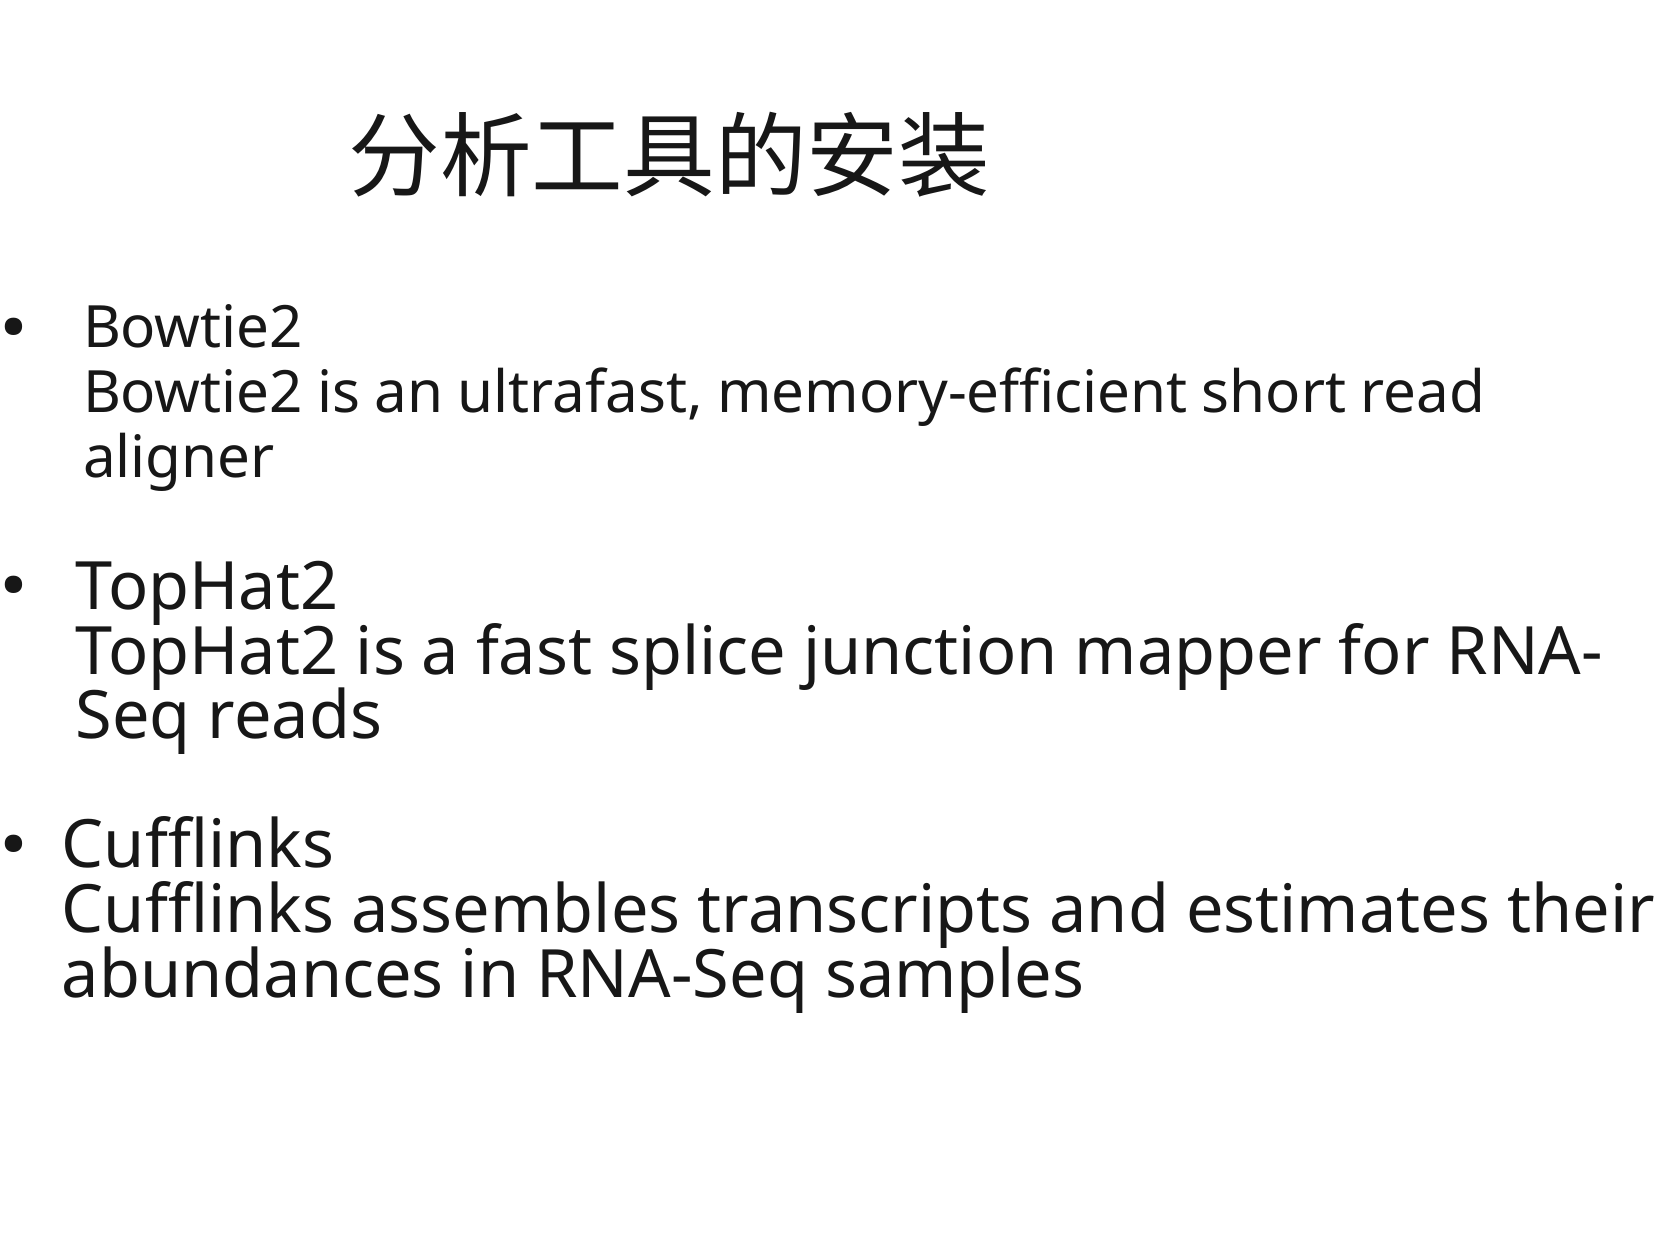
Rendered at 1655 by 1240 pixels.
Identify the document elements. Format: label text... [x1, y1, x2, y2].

text_box ● [1, 570, 26, 608]
text_box 分析工具的安装 [348, 102, 991, 216]
text_box TopHat2 TopHat2 is a fast splice junction mapper for RNA- Seq reads [75, 549, 1604, 808]
text_box ● [1, 829, 26, 866]
text_box Cufflinks Cufflinks assembles transcripts and estimates their abundances in RNA-Seq samples [61, 808, 1655, 1091]
text_box Bowtie2 Bowtie2 is an ultrafast, memory-efficient short read aligner [83, 294, 1486, 496]
text_box ● [1, 312, 26, 350]
